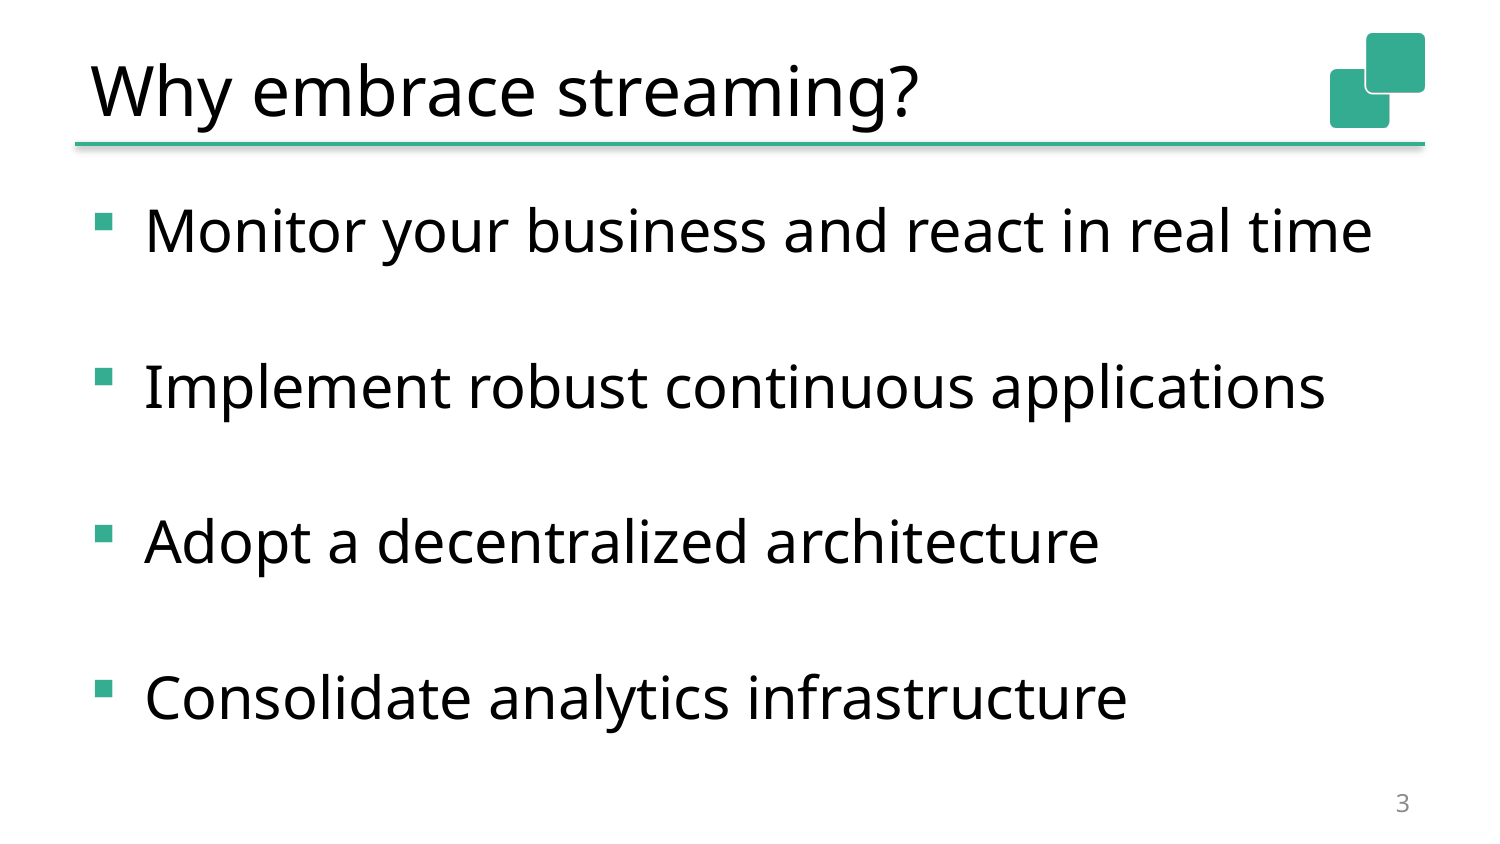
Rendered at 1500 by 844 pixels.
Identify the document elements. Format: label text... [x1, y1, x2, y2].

title Why embrace streaming? [75, 33, 1302, 145]
slide_number 3 [1074, 782, 1425, 827]
picture [1330, 33, 1425, 128]
list Monitor your business and react in real time Implement robust continuous applications Adopt a decentralized architecture Consolidate analytics infrastructure [75, 181, 1425, 754]
